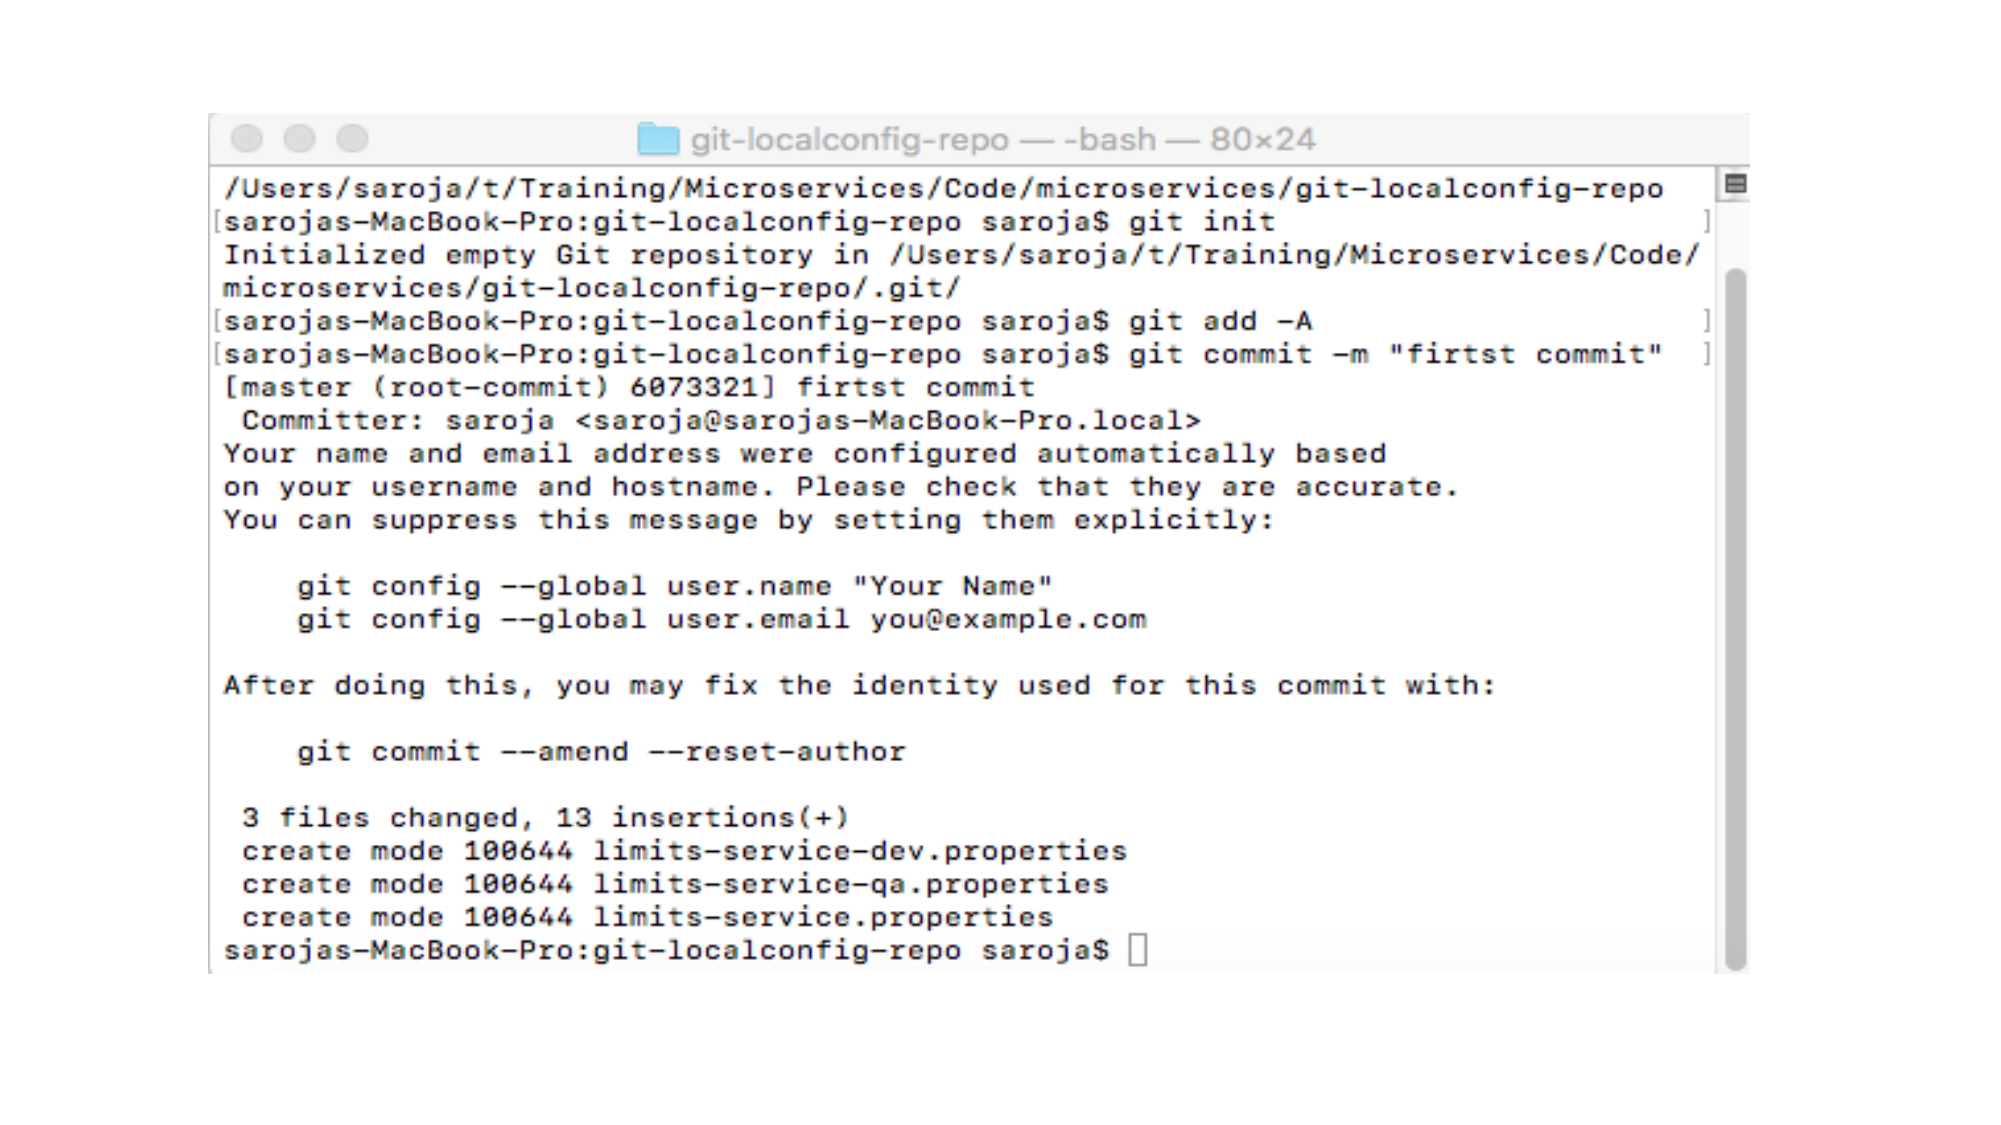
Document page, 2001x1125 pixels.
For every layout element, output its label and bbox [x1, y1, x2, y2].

picture [208, 113, 1750, 974]
